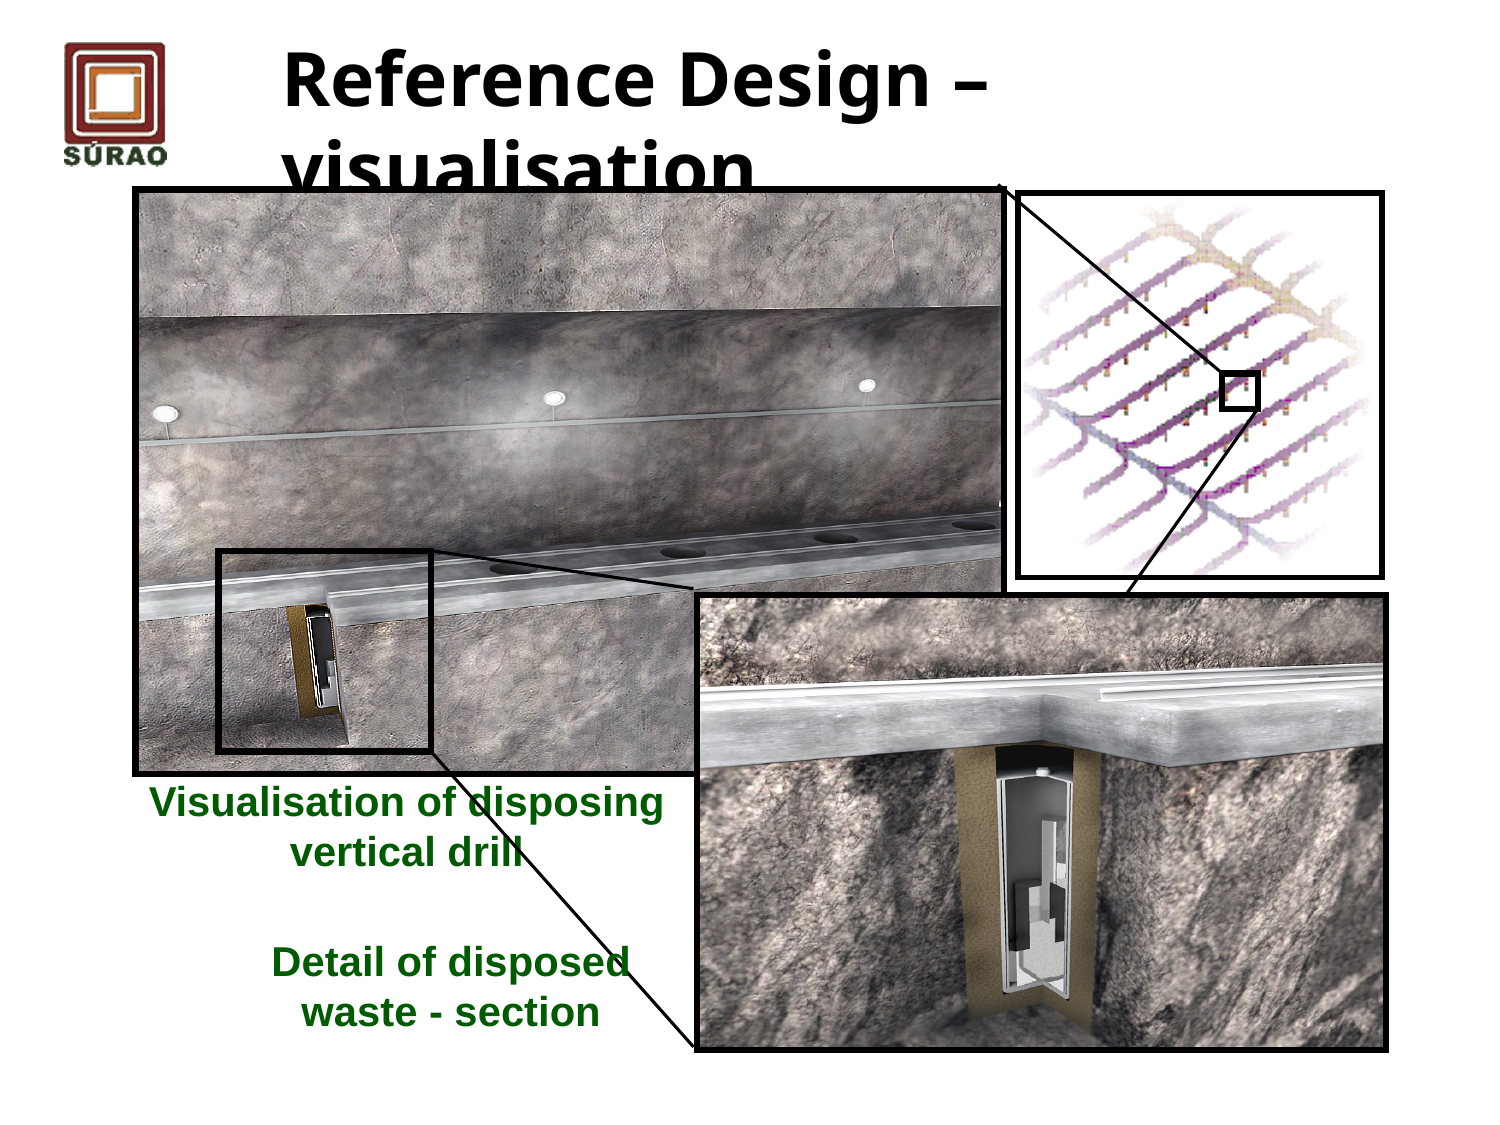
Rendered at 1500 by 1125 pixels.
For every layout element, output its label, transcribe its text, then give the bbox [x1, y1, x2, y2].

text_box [1021, 196, 1380, 575]
text_box Reference Design – visualisation [281, 31, 1459, 212]
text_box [267, 597, 1384, 1048]
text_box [138, 192, 1002, 876]
picture [64, 42, 167, 167]
